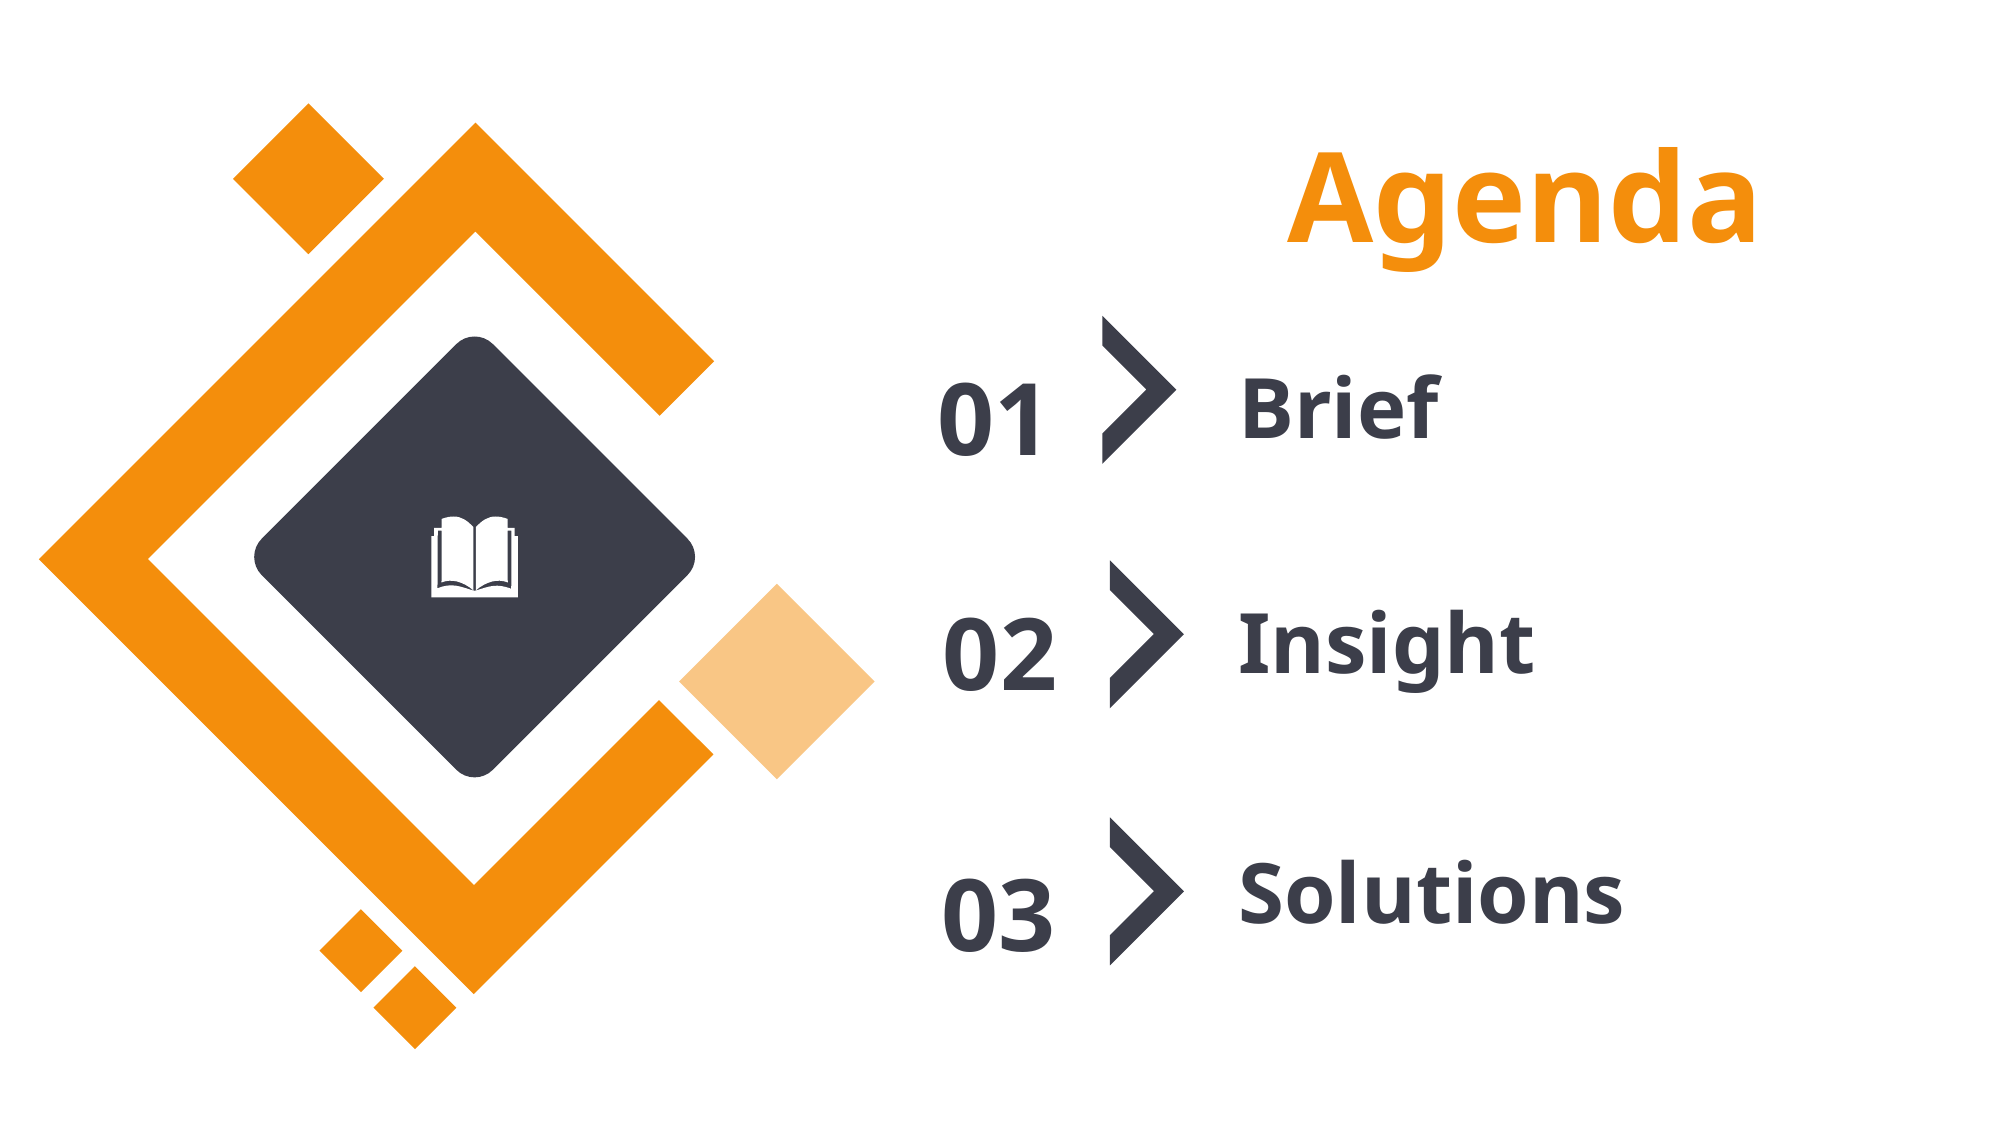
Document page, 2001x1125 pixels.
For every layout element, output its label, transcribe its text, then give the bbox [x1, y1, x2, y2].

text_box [917, 582, 1961, 719]
text_box [253, 335, 697, 779]
text_box [1101, 313, 1125, 336]
text_box [1108, 557, 1133, 582]
text_box [37, 121, 716, 996]
text_box [231, 101, 386, 256]
text_box [677, 582, 877, 781]
text_box [430, 515, 519, 599]
text_box [317, 907, 404, 994]
text_box [372, 964, 458, 1051]
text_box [910, 833, 1961, 981]
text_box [915, 336, 1961, 485]
text_box Agenda [1272, 110, 2000, 275]
text_box [1108, 814, 1128, 833]
